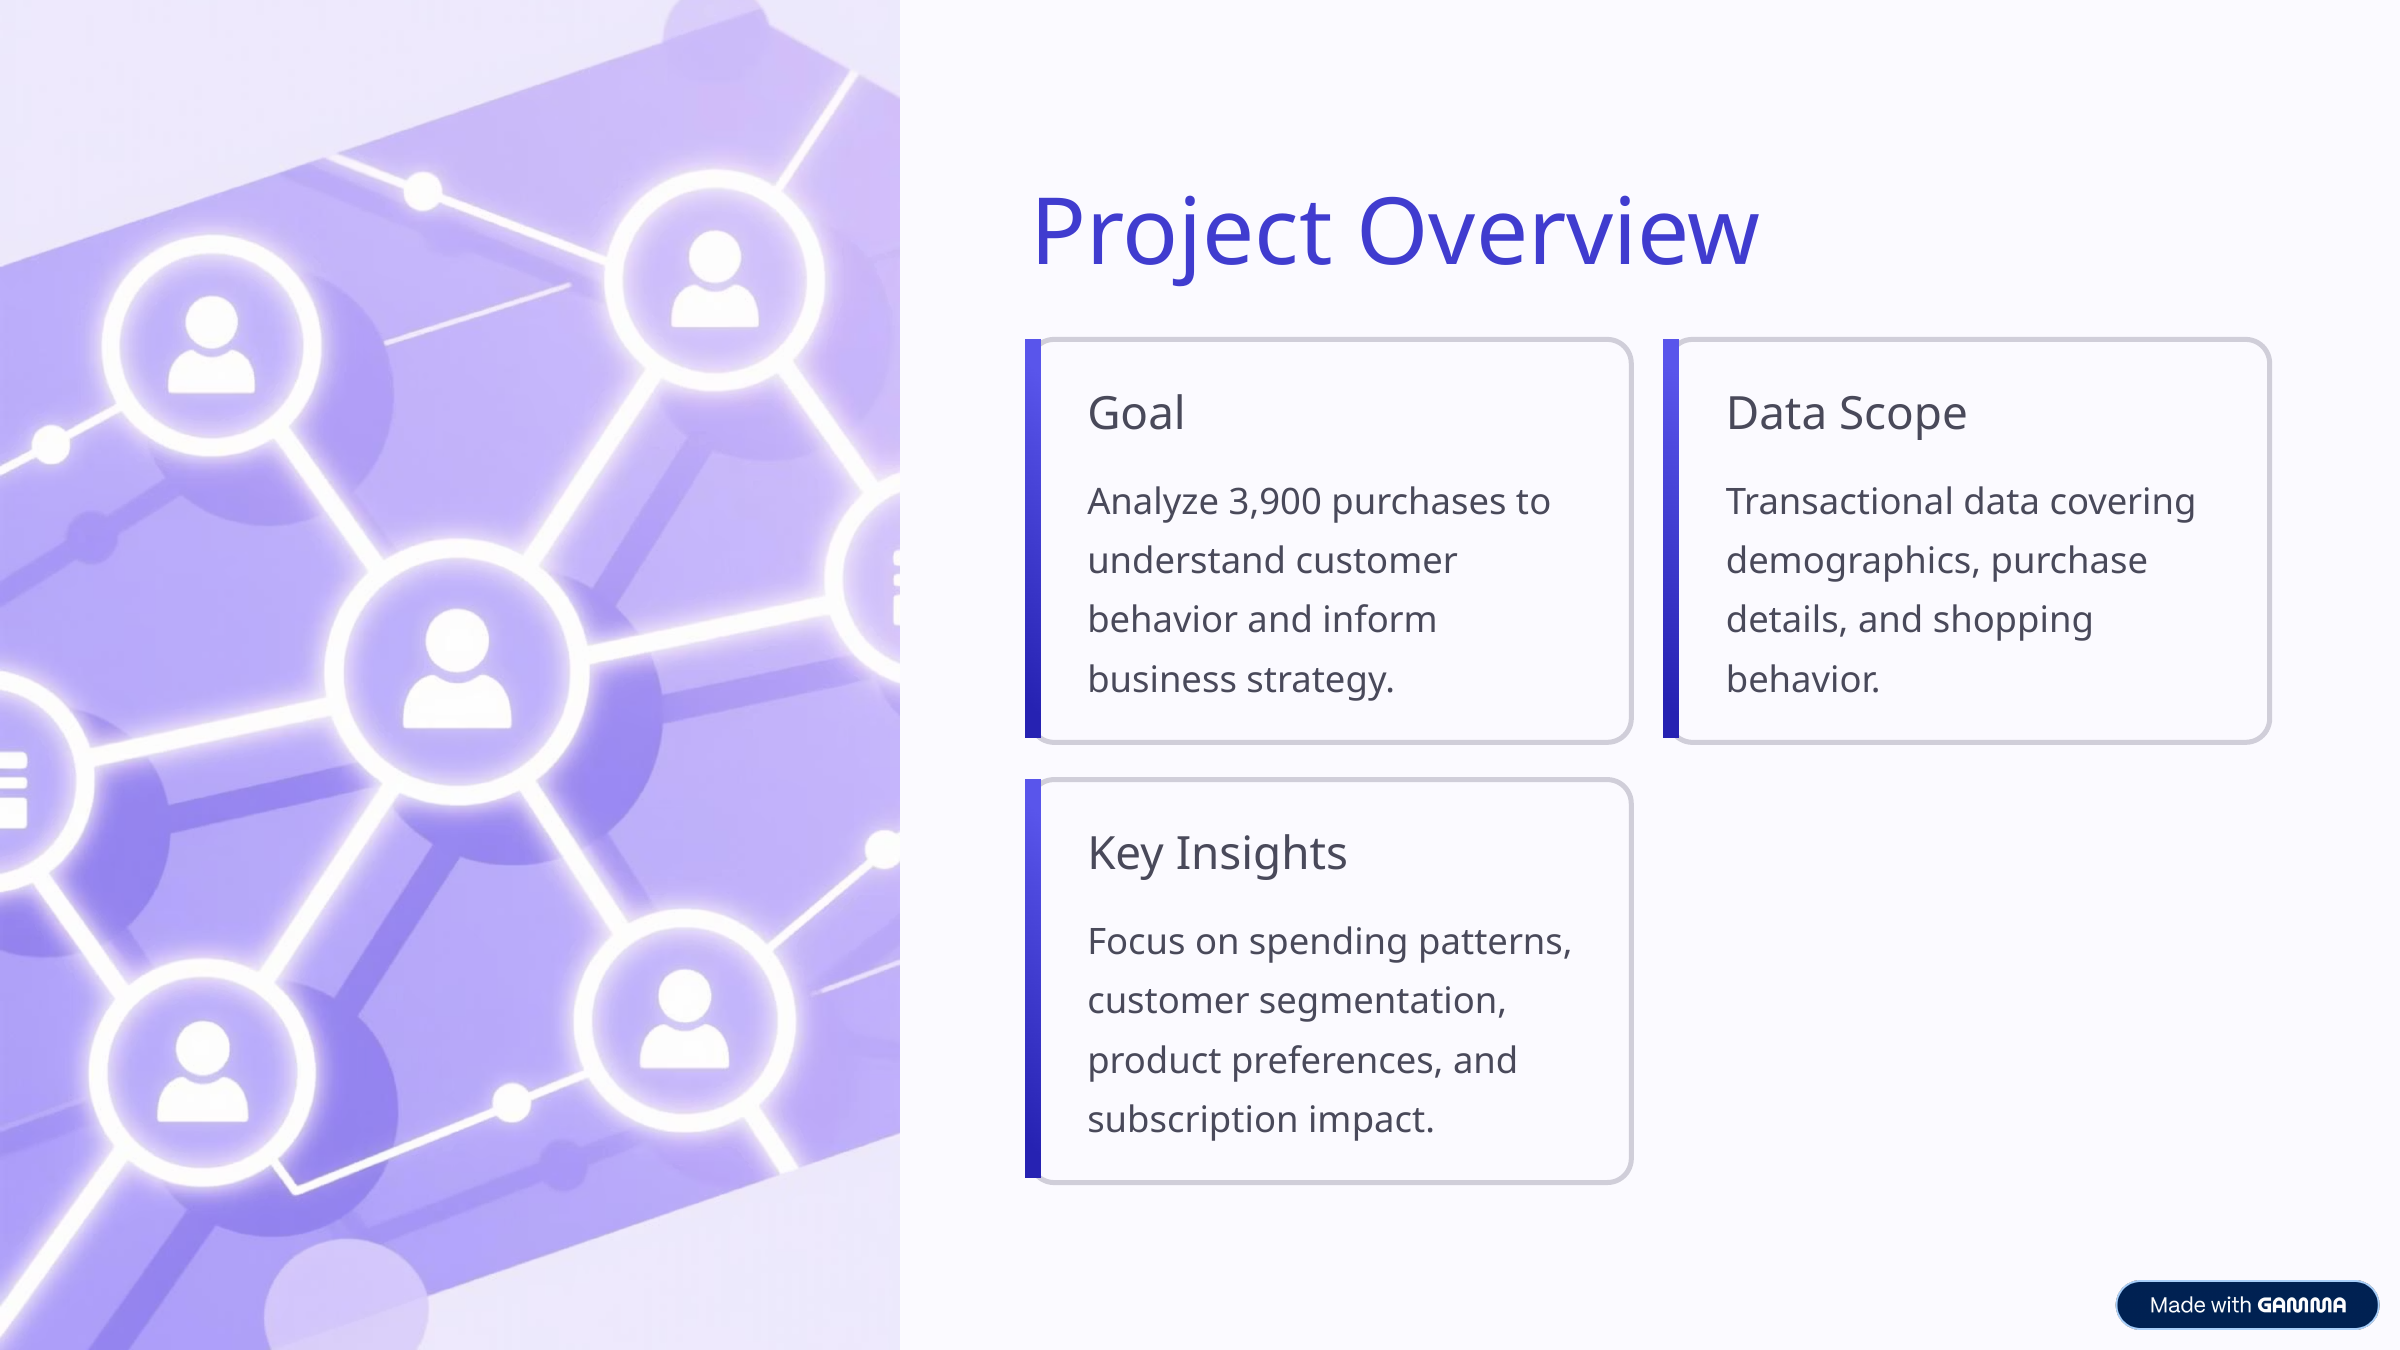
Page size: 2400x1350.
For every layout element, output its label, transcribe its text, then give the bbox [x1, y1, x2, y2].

picture [1025, 339, 1046, 743]
text_box [1046, 339, 1632, 743]
text_box Data Scope [1725, 381, 2191, 440]
picture [0, 0, 900, 1350]
text_box [1684, 339, 2270, 743]
picture [1663, 339, 1684, 743]
text_box Transactional data covering demographics, purchase details, and shopping behavior. [1725, 462, 2228, 701]
picture [1025, 779, 1046, 1183]
text_box Project Overview [1030, 167, 1961, 284]
text_box Analyze 3,900 purchases to understand customer behavior and inform business strategy. [1087, 462, 1590, 701]
text_box Goal [1087, 381, 1553, 440]
text_box Key Insights [1087, 821, 1553, 880]
text_box Focus on spending patterns, customer segmentation, product preferences, and subscription impact. [1087, 902, 1590, 1141]
text_box [1046, 779, 1632, 1183]
picture [2106, 1271, 2389, 1339]
